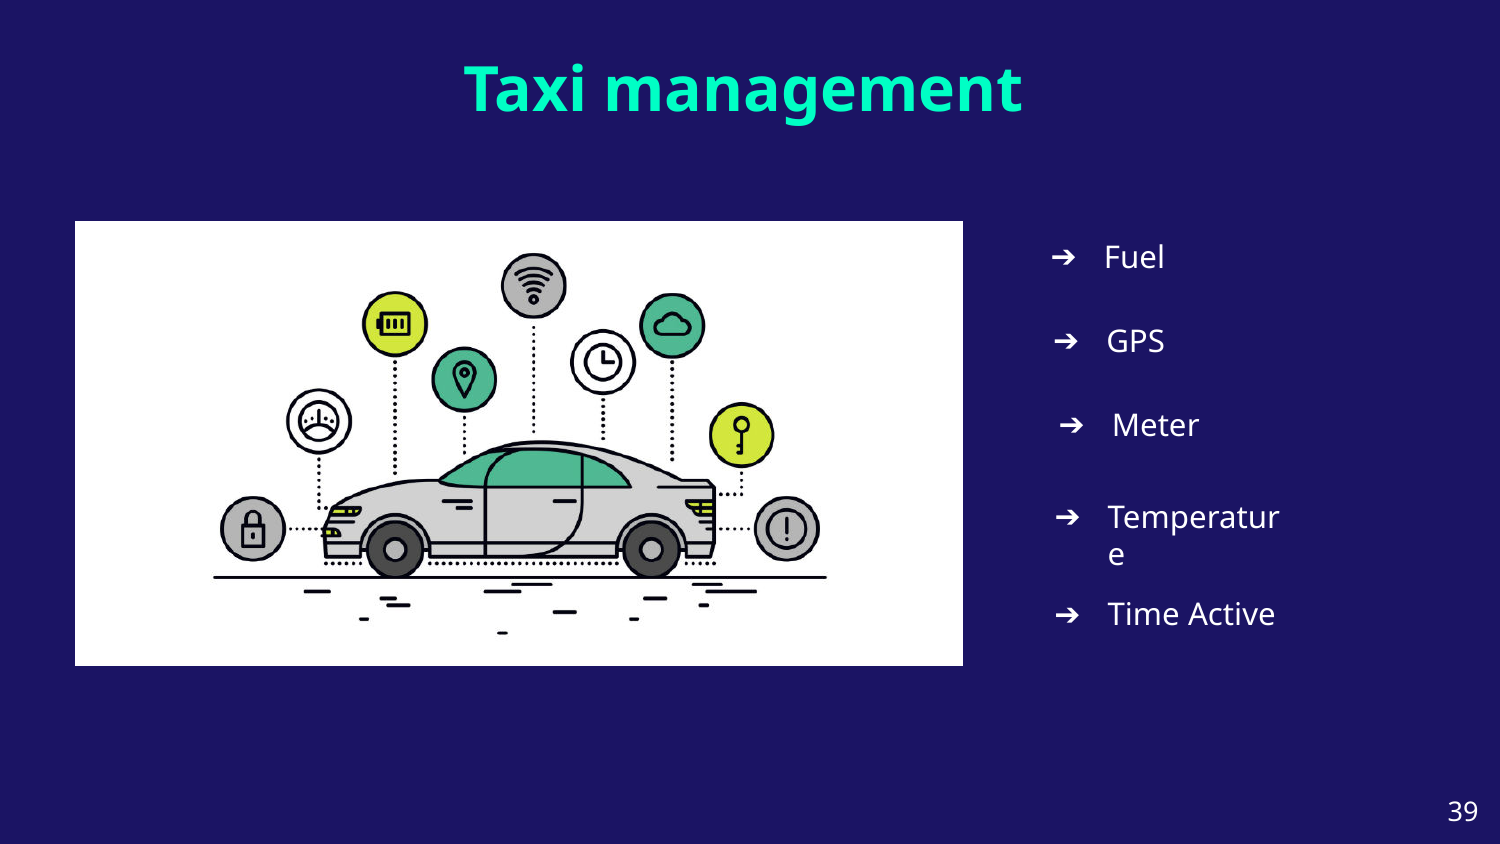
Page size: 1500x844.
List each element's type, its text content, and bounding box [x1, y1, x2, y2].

slide_number ‹#› [1403, 779, 1494, 844]
title Taxi management [434, 33, 1054, 144]
picture [74, 221, 963, 666]
subtitle GPS [1016, 305, 1200, 384]
subtitle Time Active [1017, 579, 1413, 658]
subtitle Fuel [1013, 221, 1220, 300]
subtitle Temperature [1017, 482, 1310, 561]
subtitle Meter [1021, 389, 1281, 468]
